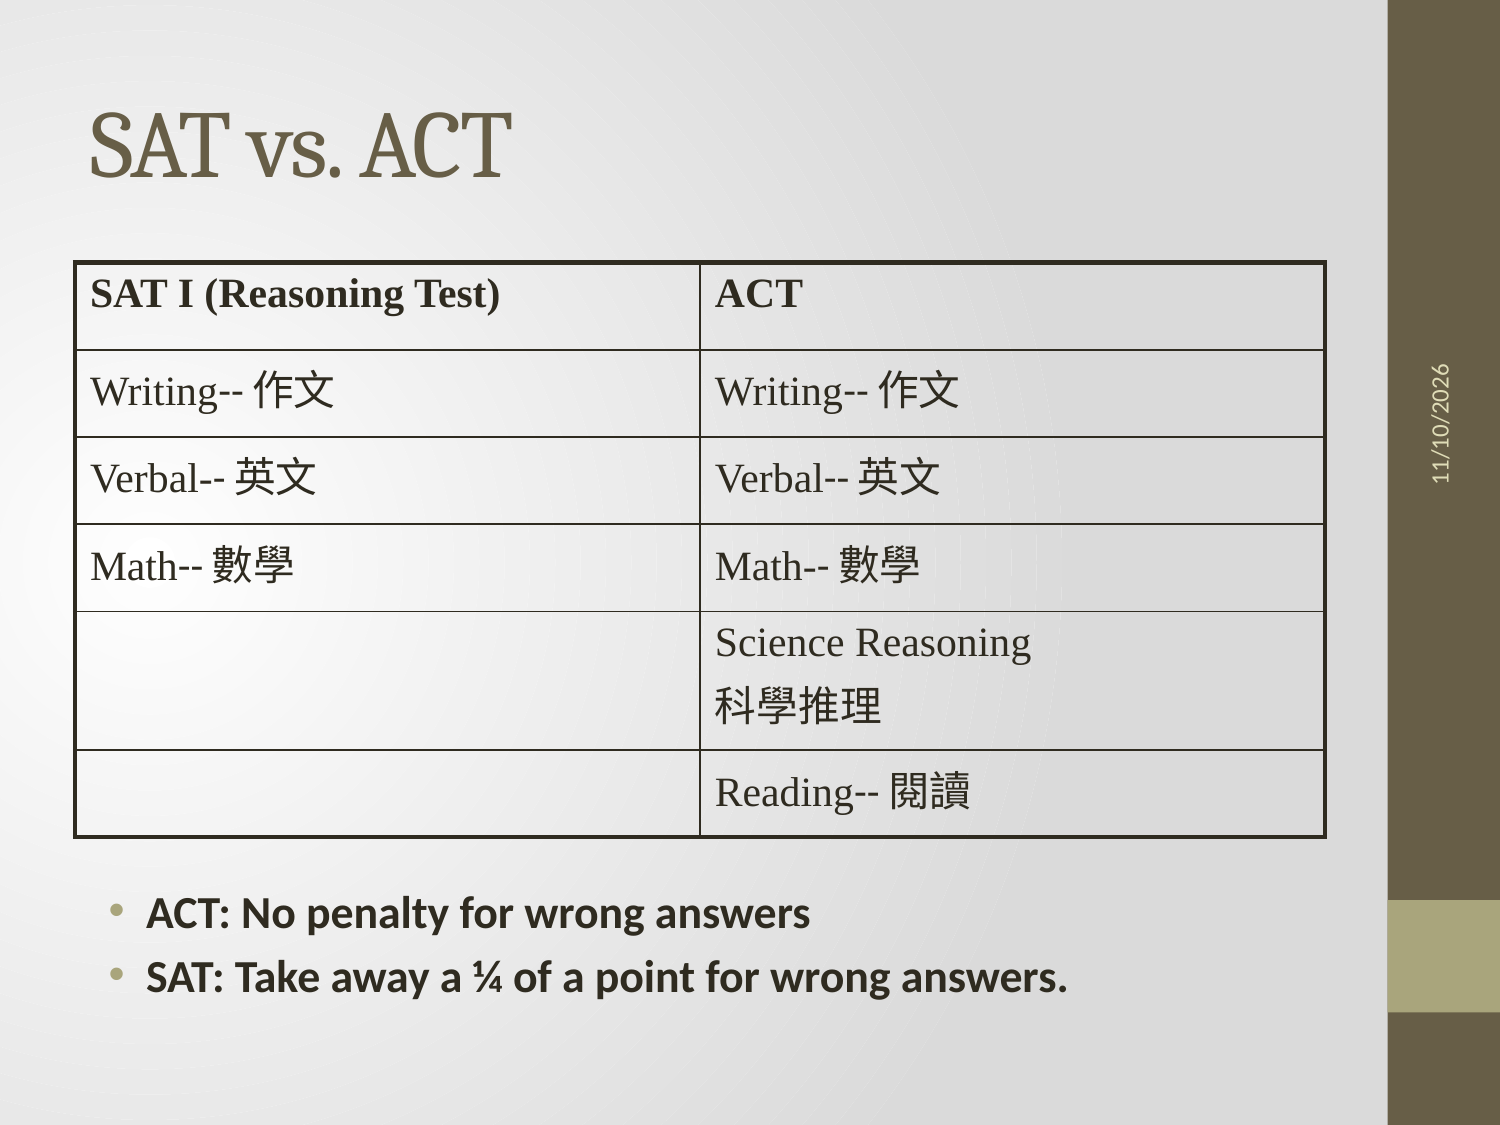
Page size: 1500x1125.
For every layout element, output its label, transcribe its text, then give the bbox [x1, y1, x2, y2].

table_cell Verbal--英文 [77, 438, 699, 523]
table_cell [77, 612, 699, 749]
table_cell Science Reasoning 科學推理 [701, 612, 1323, 749]
table_cell Writing--作文 [77, 351, 699, 436]
table_cell Verbal--英文 [701, 438, 1323, 523]
title SAT vs. ACT [75, 45, 1325, 233]
table_header ACT [701, 265, 1323, 349]
text_box ACT: No penalty for wrong answers SAT: Take away a ¼ of a point for wrong answers. [74, 875, 1200, 925]
table_cell Reading--閱讀 [701, 751, 1323, 835]
text_box 9/27/2011 [1408, 100, 1469, 501]
table_header SAT I (Reasoning Test) [77, 265, 699, 349]
table_cell Math--數學 [701, 525, 1323, 611]
table_cell Writing--作文 [701, 351, 1323, 436]
table_cell Math--數學 [77, 525, 699, 611]
table_cell [77, 751, 699, 835]
